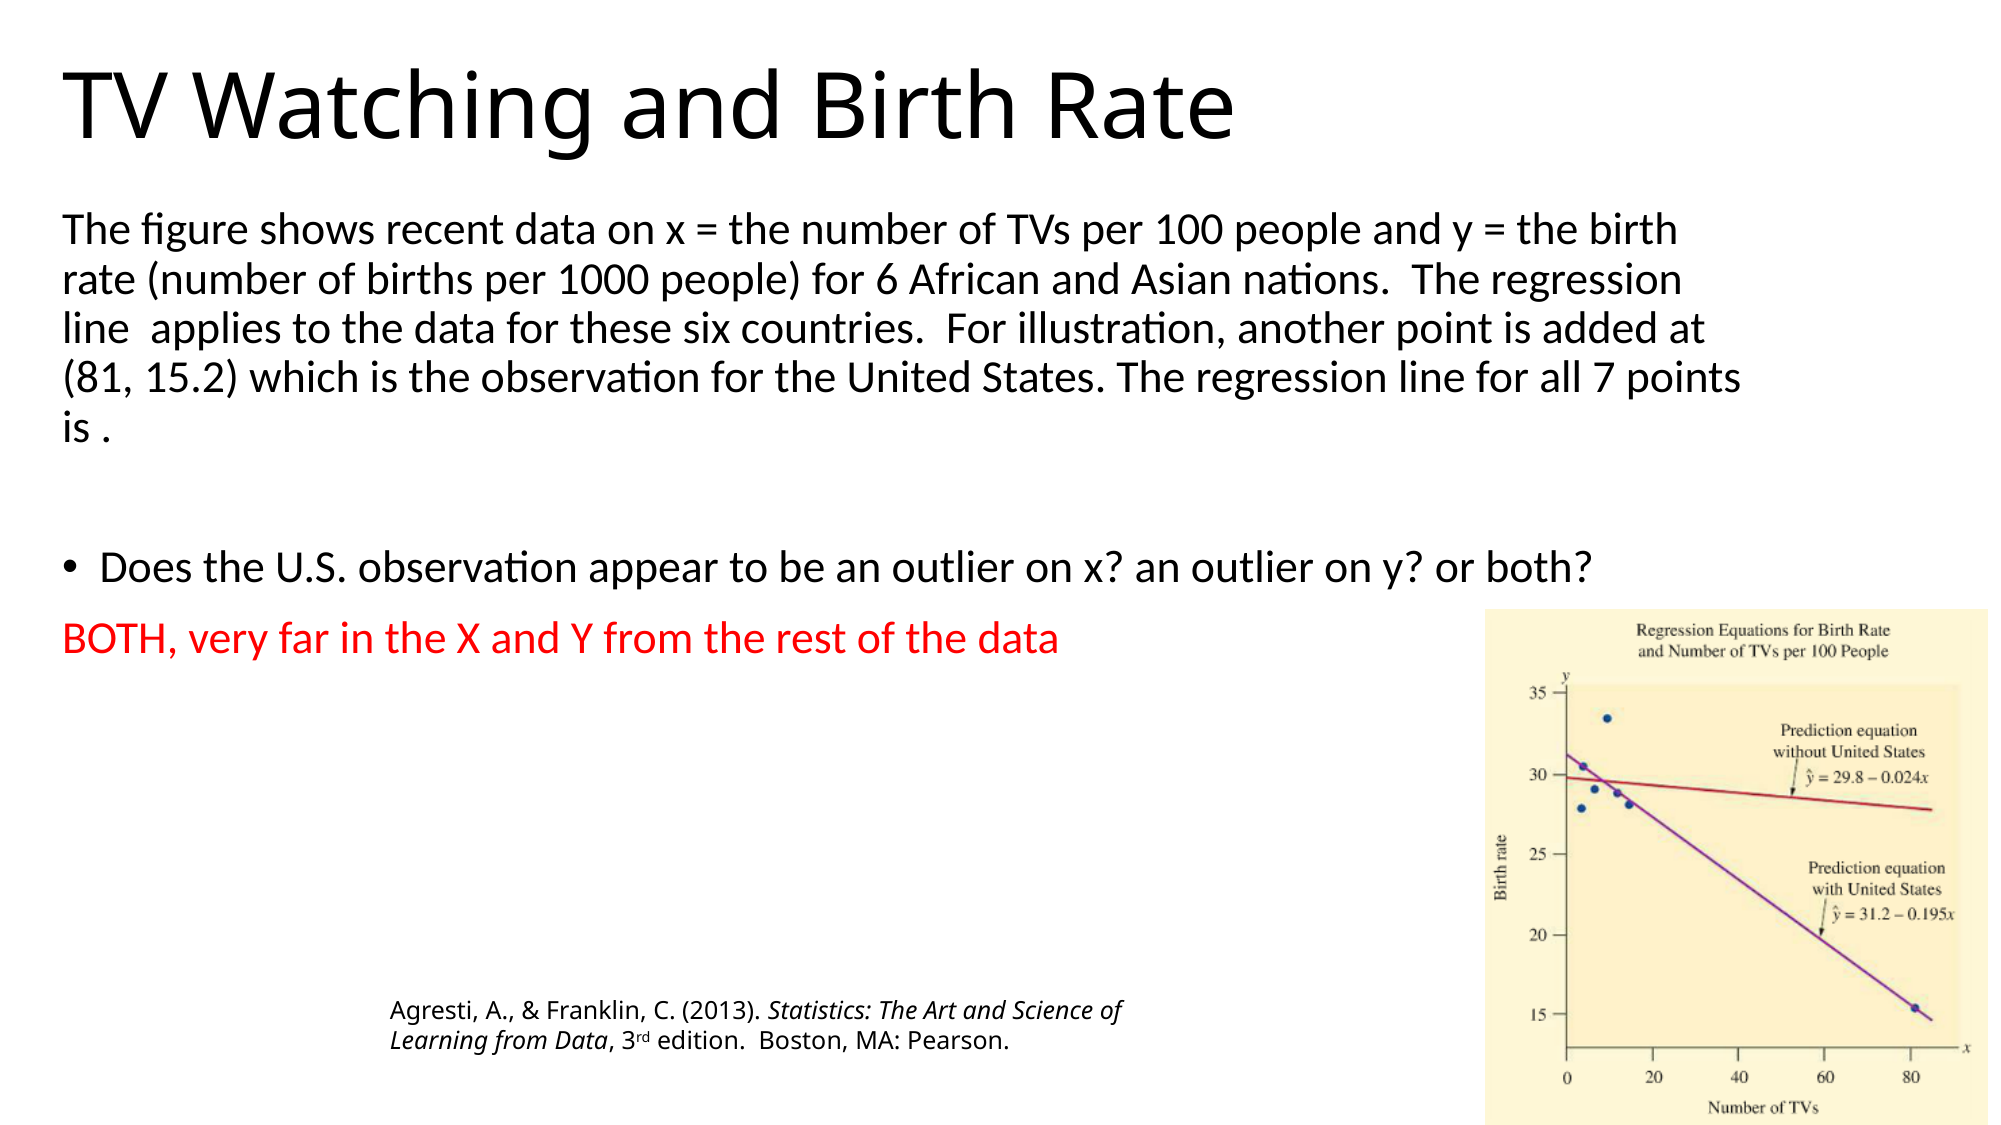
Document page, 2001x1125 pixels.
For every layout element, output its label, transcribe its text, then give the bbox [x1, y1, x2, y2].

picture [1485, 609, 1988, 1125]
title TV Watching and Birth Rate [47, 0, 1773, 218]
text_box Agresti, A., & Franklin, C. (2013). Statistics: The Art and Science of Learning from Data, 3rd edition. Boston, MA: Pearson. [374, 987, 1188, 1108]
